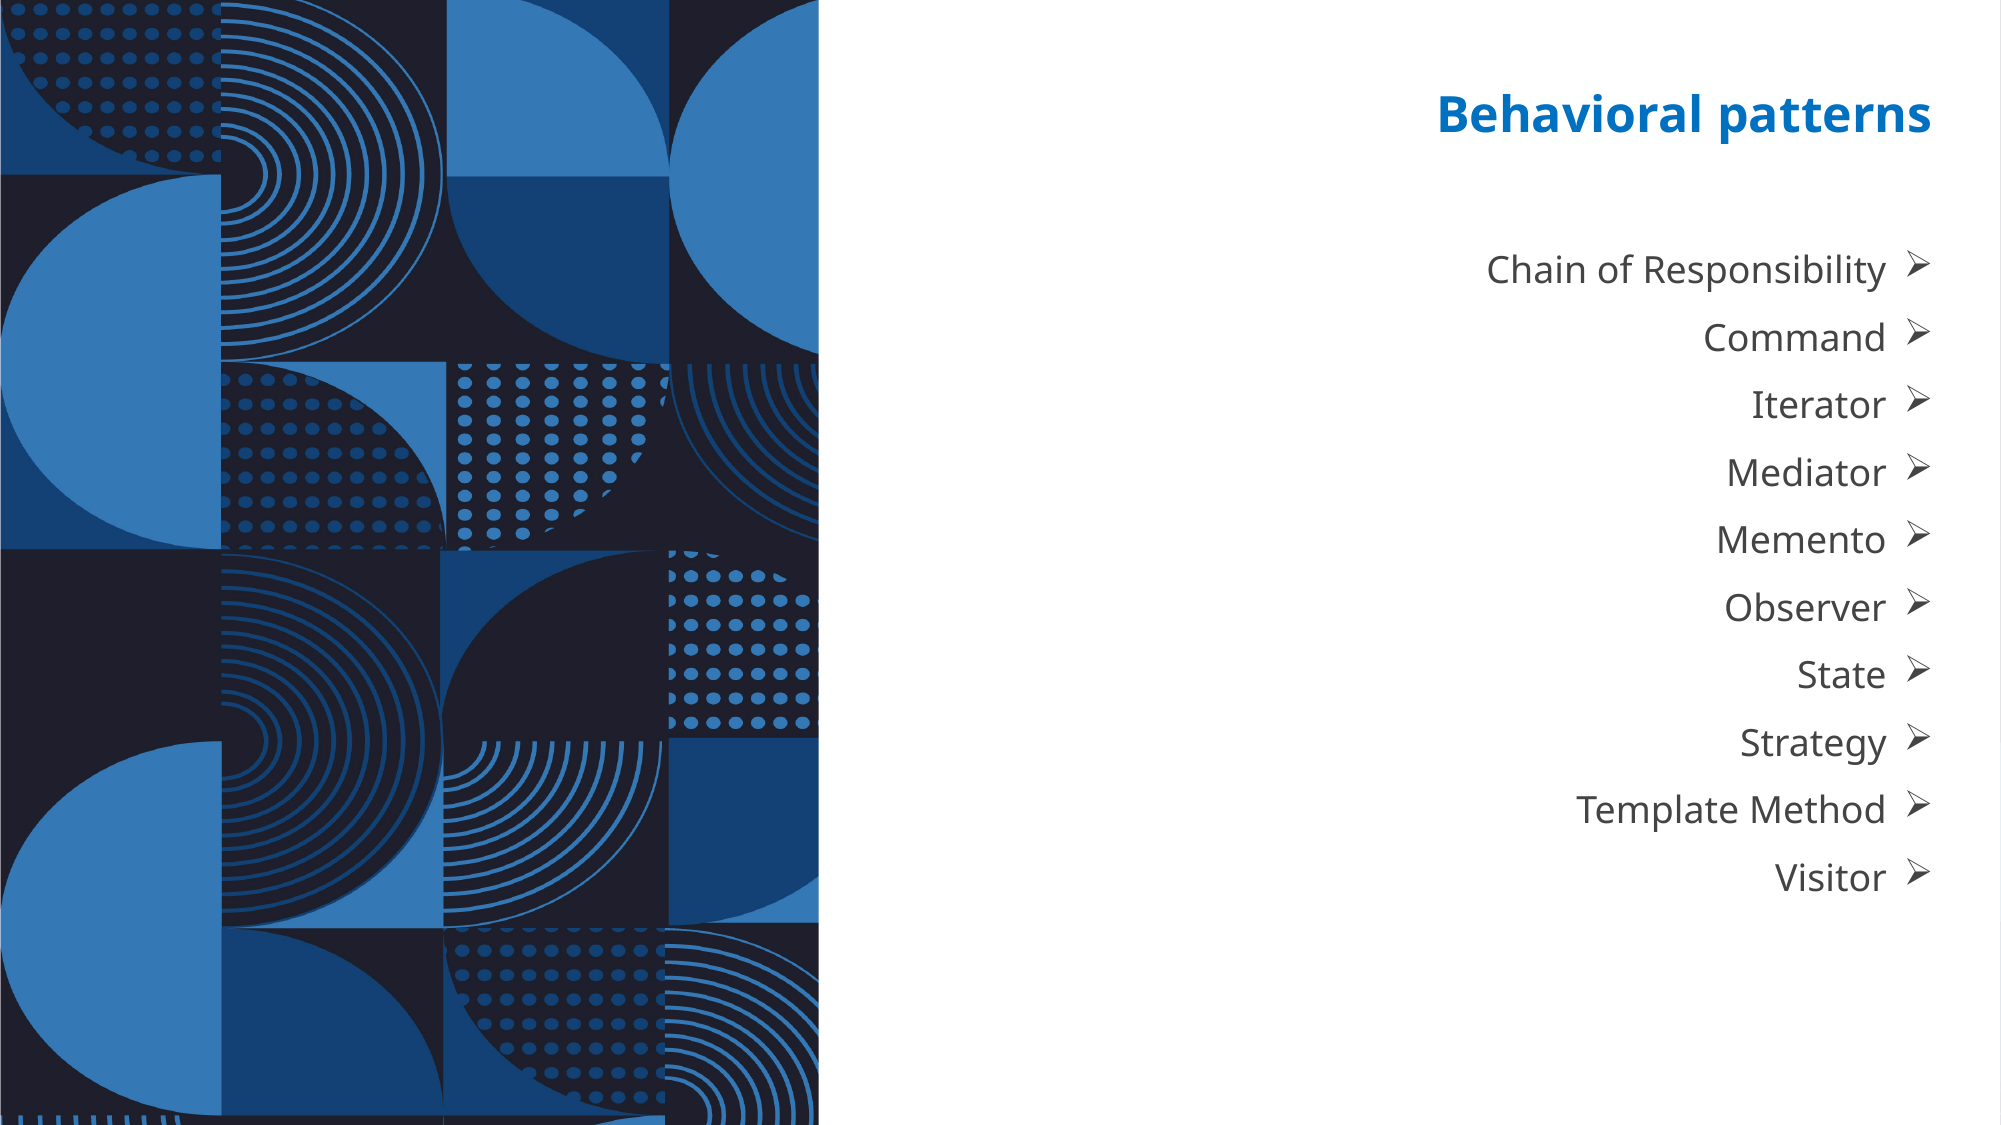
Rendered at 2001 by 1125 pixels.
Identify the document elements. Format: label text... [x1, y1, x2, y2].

picture [0, 0, 818, 1125]
text_box [818, 0, 2000, 1125]
text_box Behavioral patterns [1214, 74, 1948, 150]
text_box Chain of Responsibility Command Iterator Mediator Memento Observer State Strategy Template Method Visitor [980, 216, 1949, 907]
